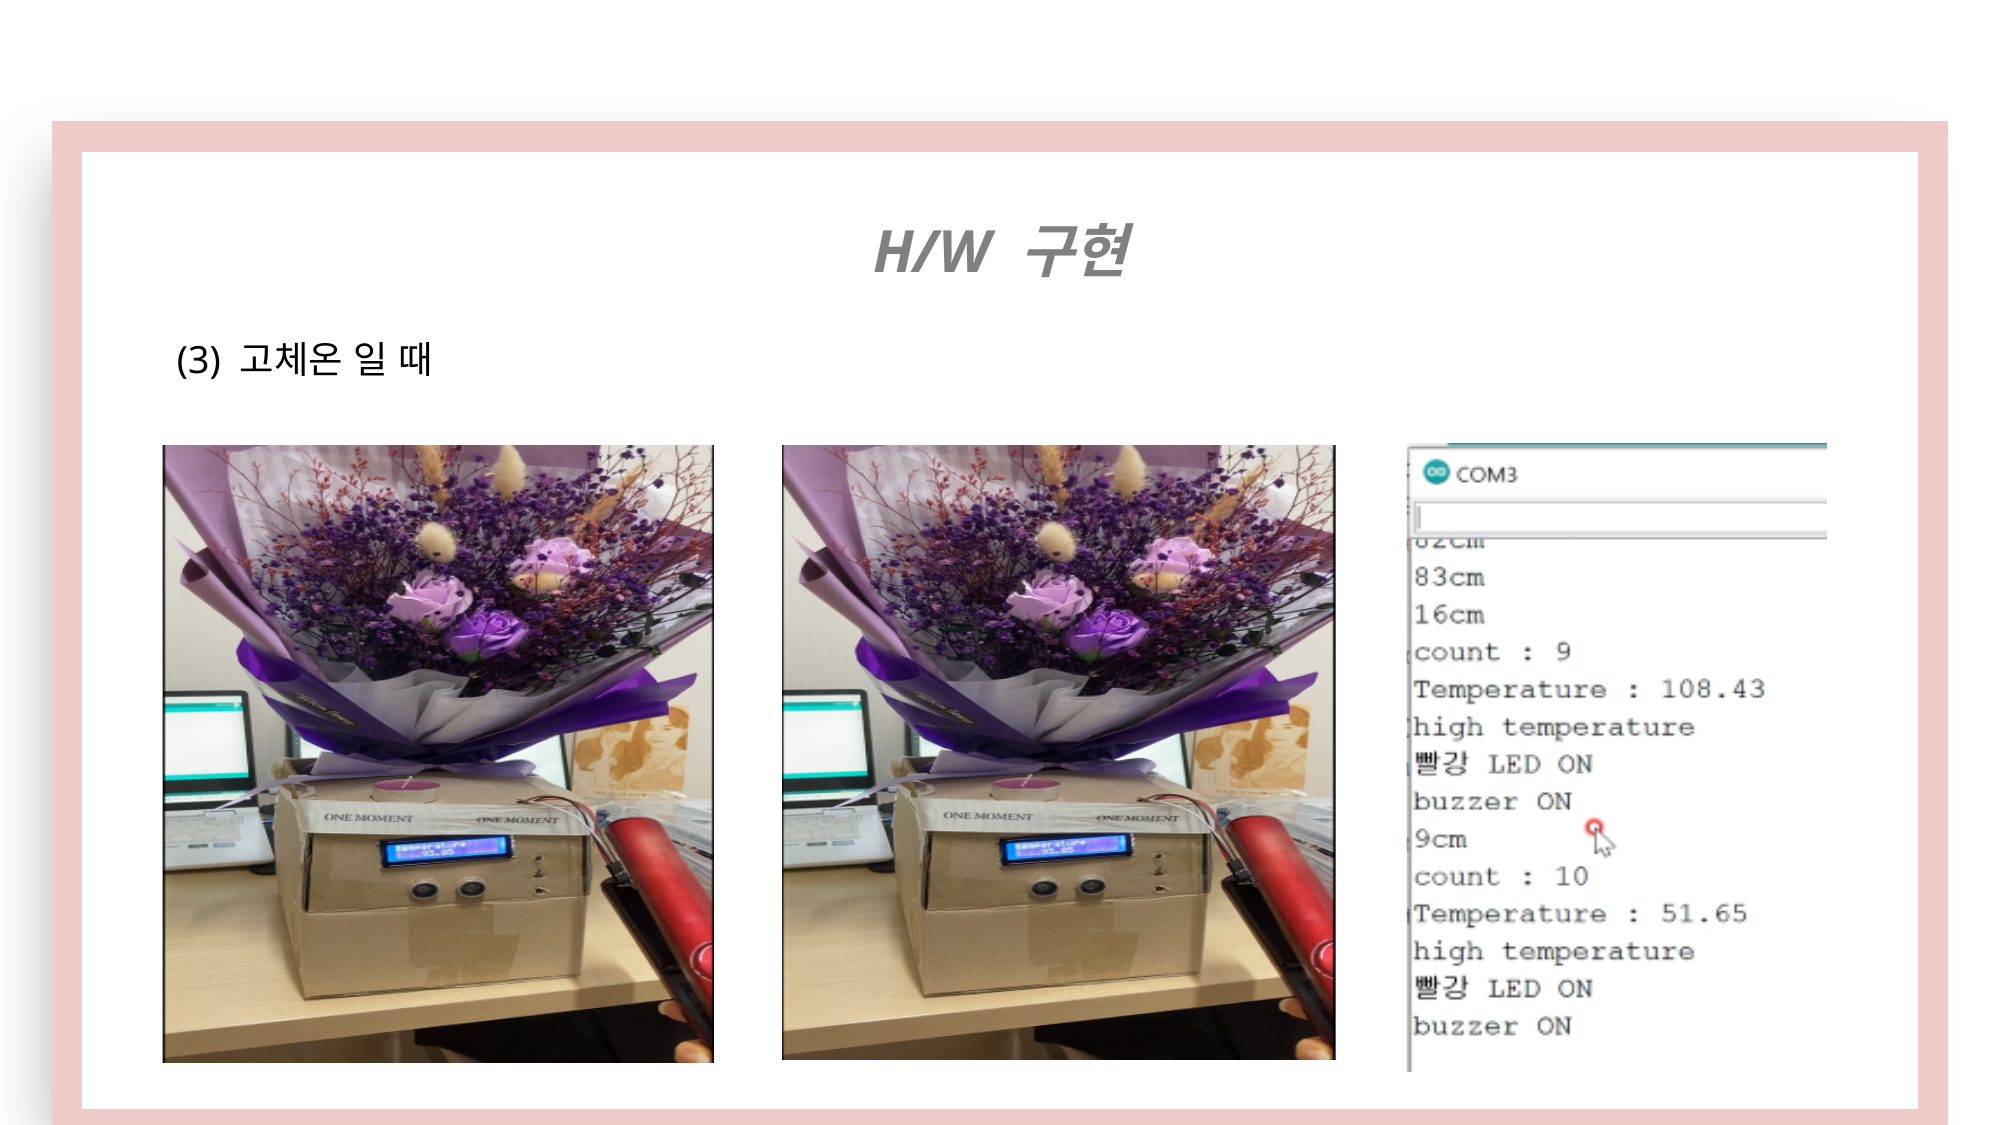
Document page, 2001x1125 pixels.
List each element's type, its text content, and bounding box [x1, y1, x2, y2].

text_box H/W 구현 [66, 136, 1934, 1125]
text_box (3) 고체온 일 때 [162, 328, 782, 390]
picture [1406, 443, 1827, 1072]
picture [162, 445, 714, 1063]
picture [781, 445, 1336, 1060]
